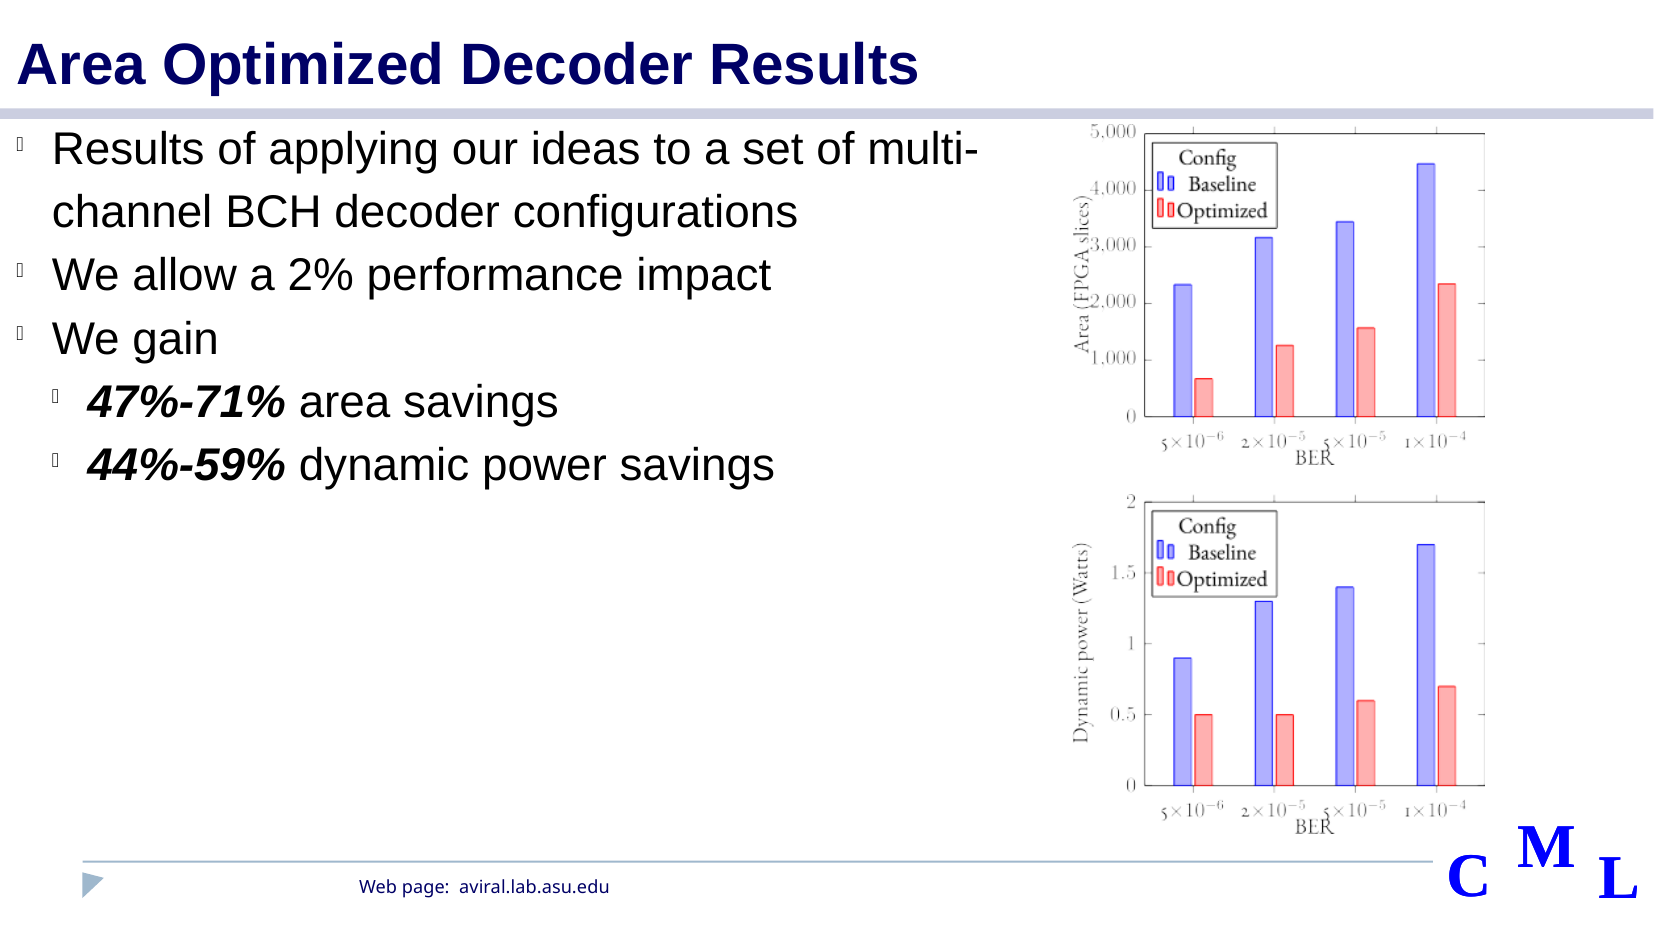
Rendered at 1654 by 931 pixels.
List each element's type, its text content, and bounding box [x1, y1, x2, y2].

picture [1072, 123, 1486, 466]
picture [1071, 494, 1486, 835]
text_box Area Optimized Decoder Results [16, 28, 1422, 95]
text_box Results of applying our ideas to a set of multi-channel BCH decoder configurations We allow a 2% performance impact We gain 47%-71% area savings 44%-59% dynamic power savings [16, 127, 1065, 473]
